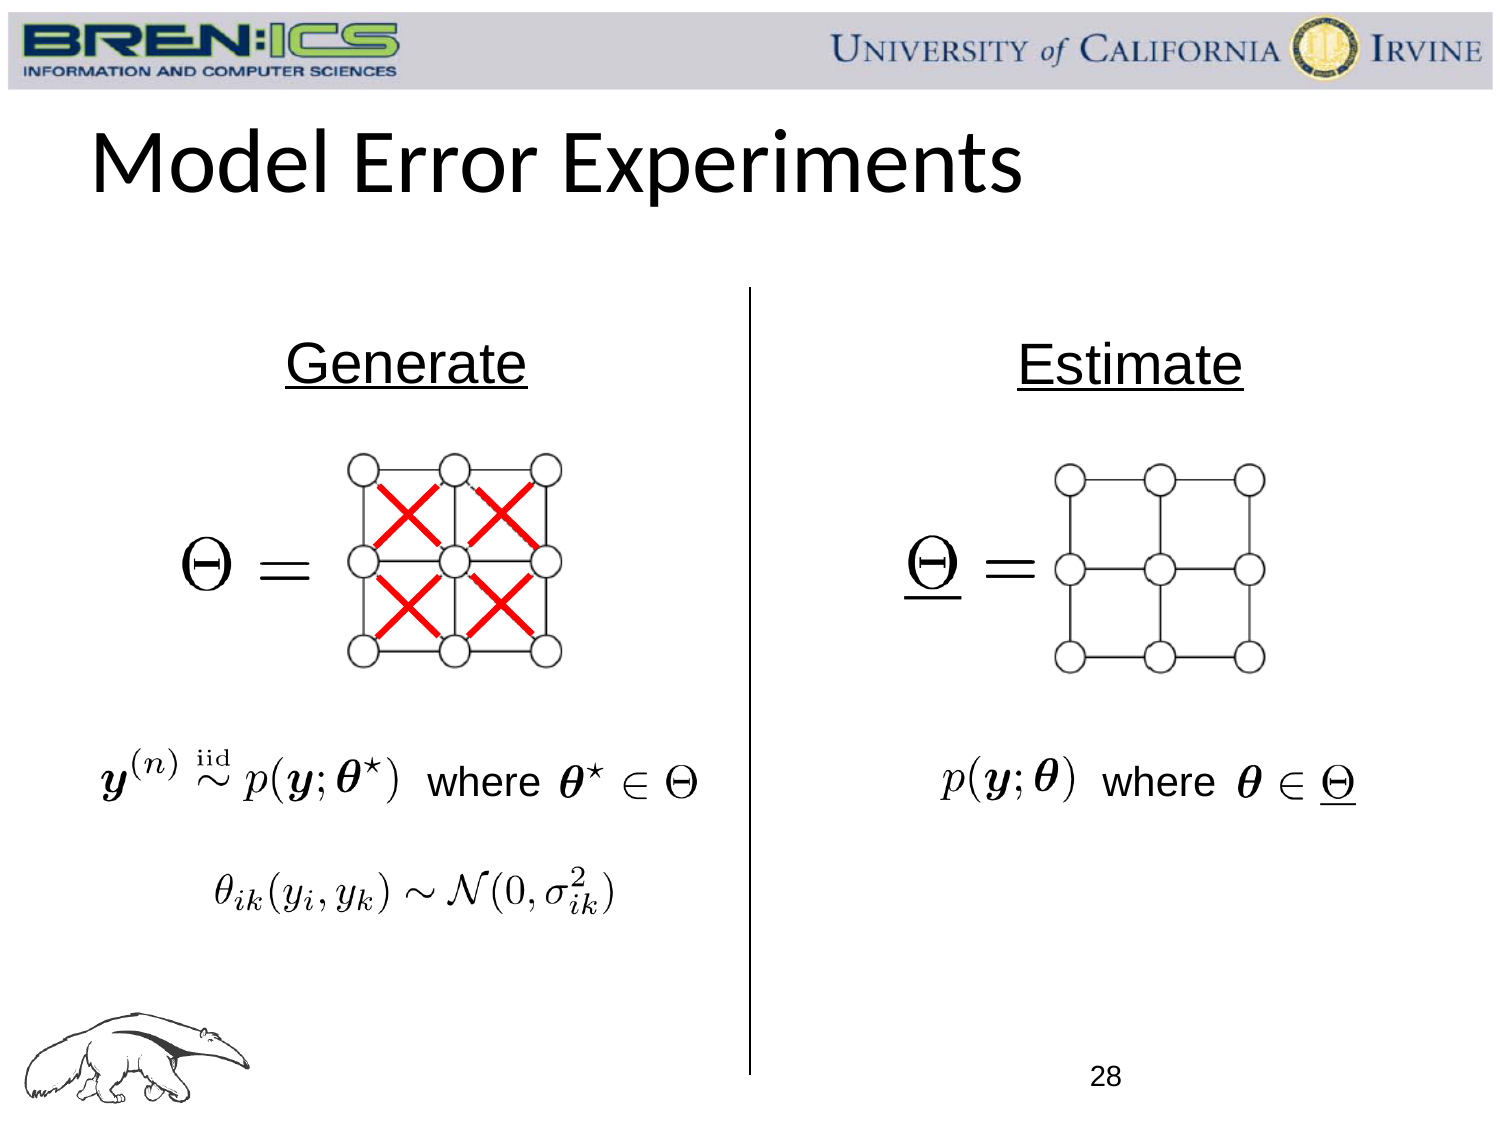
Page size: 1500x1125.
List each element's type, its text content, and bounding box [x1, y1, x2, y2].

picture [174, 531, 315, 591]
text_box where [1087, 746, 1238, 812]
text_box Estimate [973, 319, 1288, 404]
title Model Error Experiments [75, 87, 1425, 225]
picture [1237, 760, 1359, 808]
picture [556, 760, 701, 804]
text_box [377, 576, 439, 637]
text_box Generate [249, 317, 564, 403]
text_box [476, 488, 538, 549]
picture [899, 449, 1284, 691]
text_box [471, 574, 533, 635]
picture [338, 437, 574, 686]
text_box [378, 485, 440, 546]
picture [211, 862, 614, 917]
picture [937, 754, 1077, 806]
picture [99, 746, 402, 808]
text_box where [412, 746, 563, 812]
slide_number 28 [1074, 1025, 1425, 1100]
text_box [469, 483, 532, 546]
